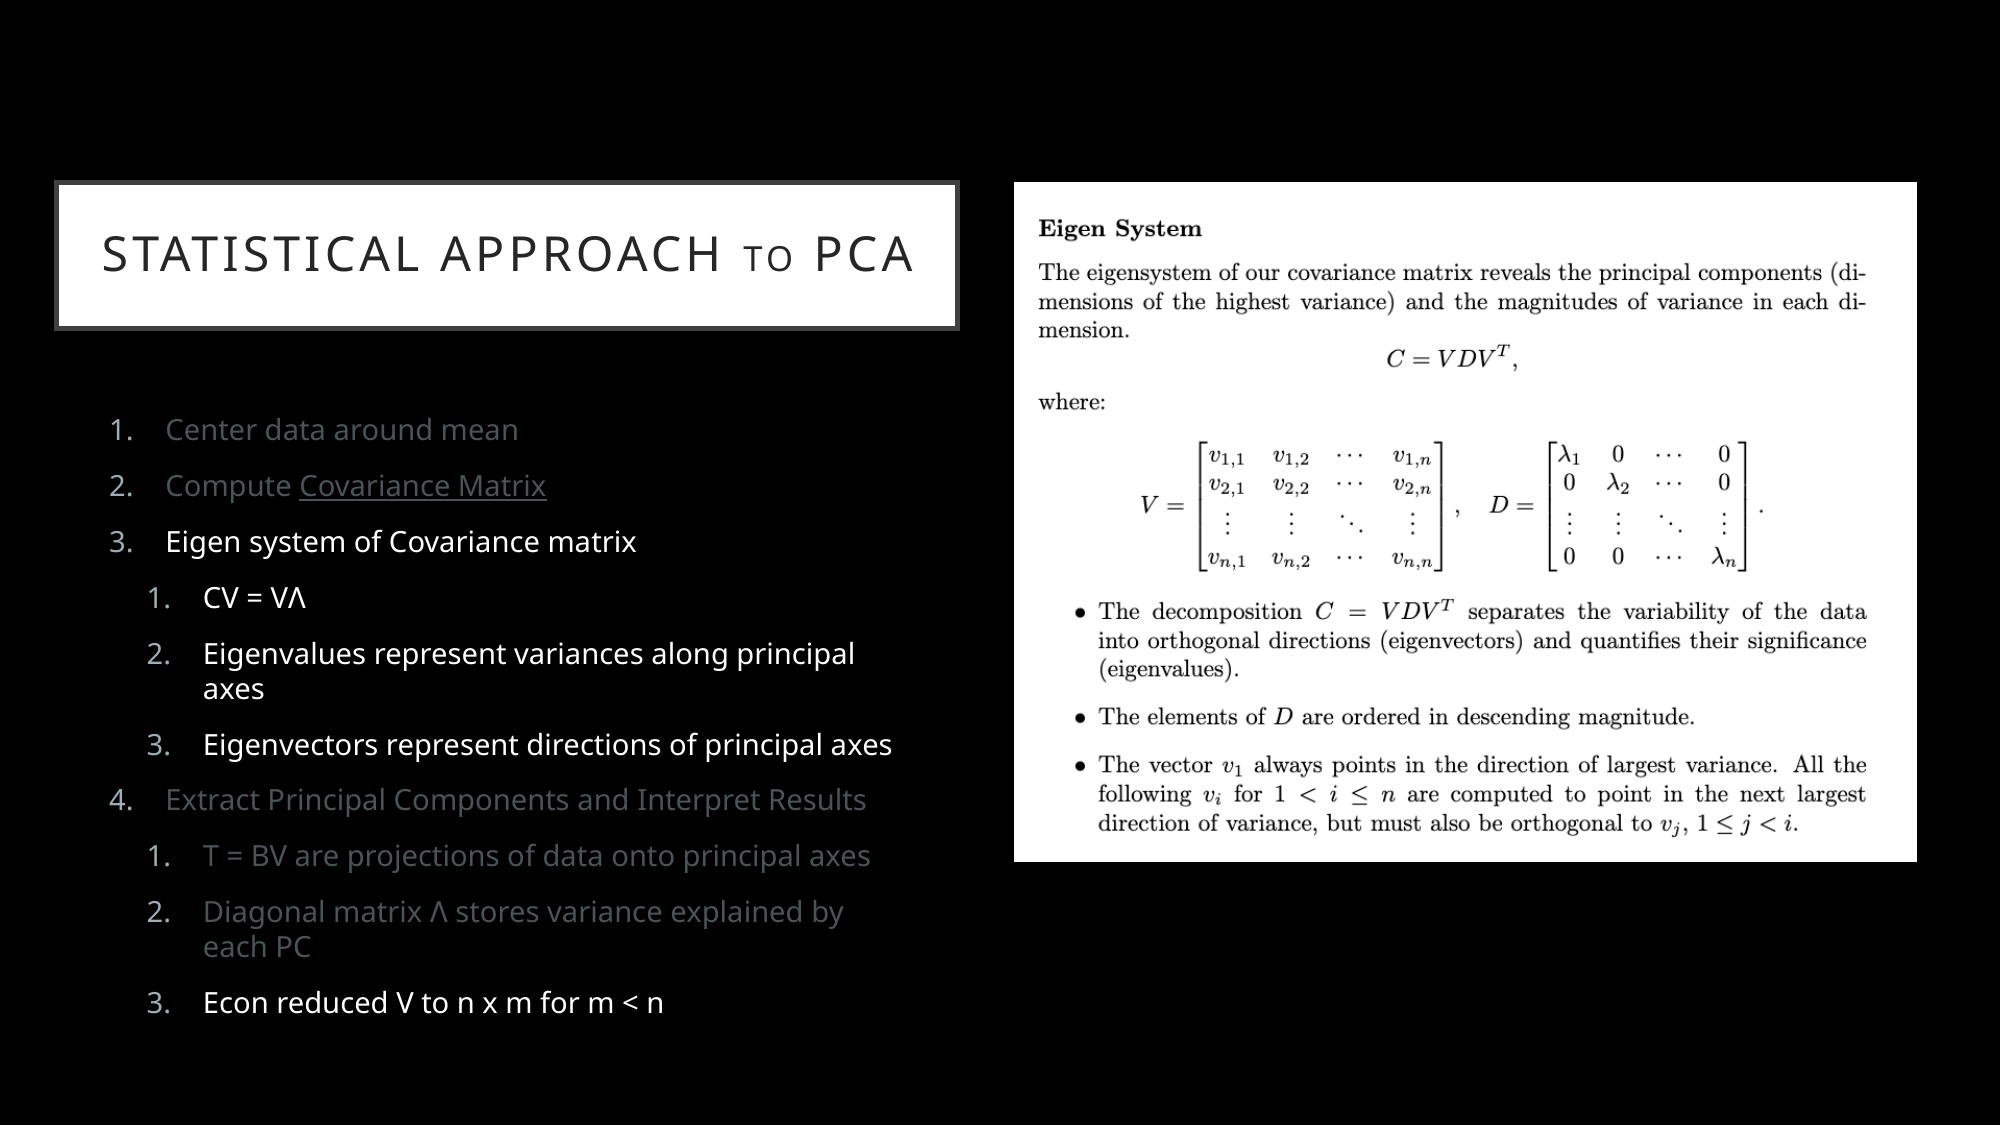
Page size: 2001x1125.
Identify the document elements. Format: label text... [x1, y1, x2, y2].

text_box [0, 149, 1268, 659]
text_box Center data around mean Compute Covariance Matrix Eigen system of Covariance matrix CV = VΛ Eigenvalues represent variances along principal axes Eigenvectors represent directions of principal axes Extract Principal Components and Interpret Results T = BV are projections of data onto principal axes Diagonal matrix Λ stores variance explained by each PC Econ reduced V to n x m for m < n [94, 404, 921, 897]
text_box Statistical Approach to PCA [56, 182, 958, 329]
picture [1014, 182, 1917, 862]
